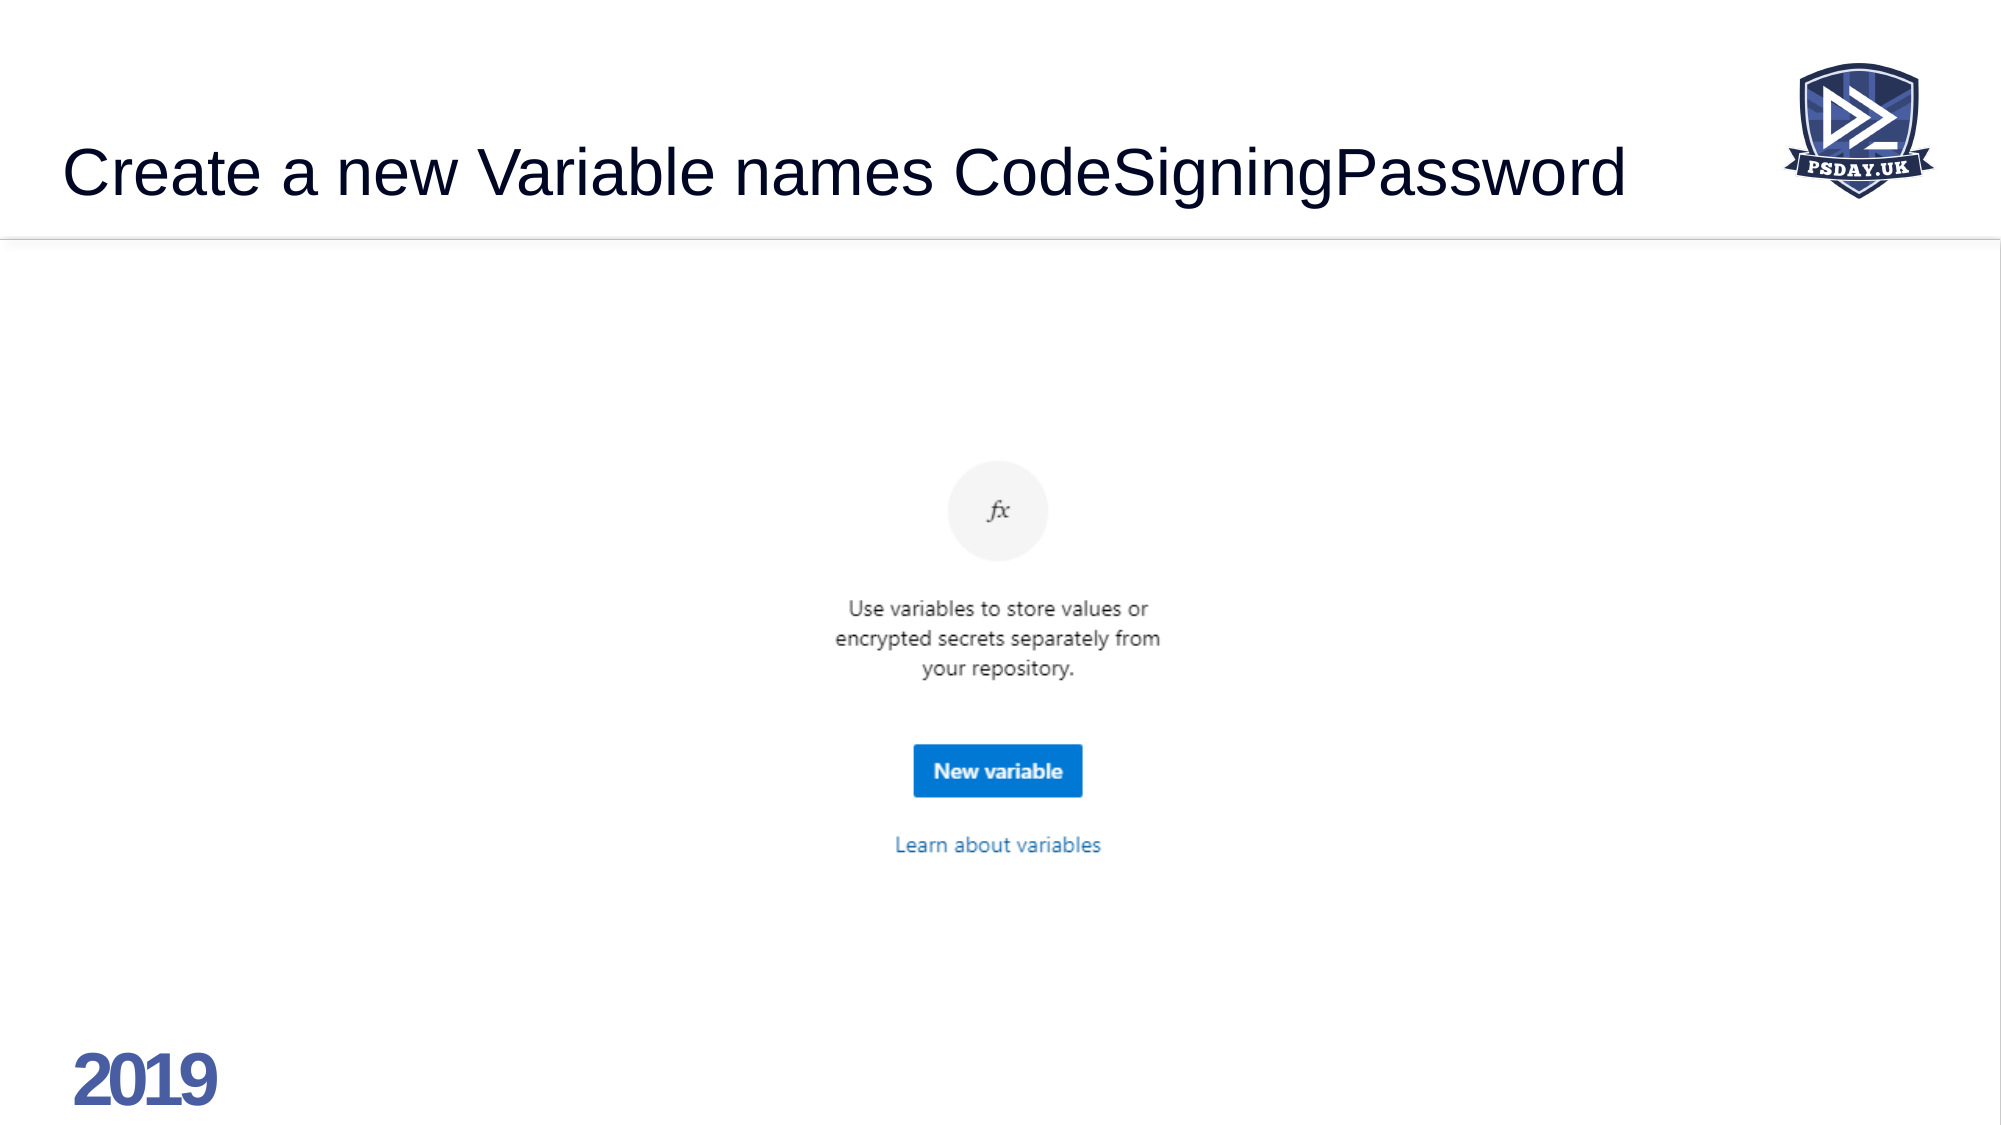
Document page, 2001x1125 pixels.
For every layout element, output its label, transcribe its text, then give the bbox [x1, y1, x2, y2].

picture [741, 393, 1258, 937]
picture [1781, 53, 1937, 209]
title Create a new Variable names CodeSigningPassword [62, 128, 1772, 209]
